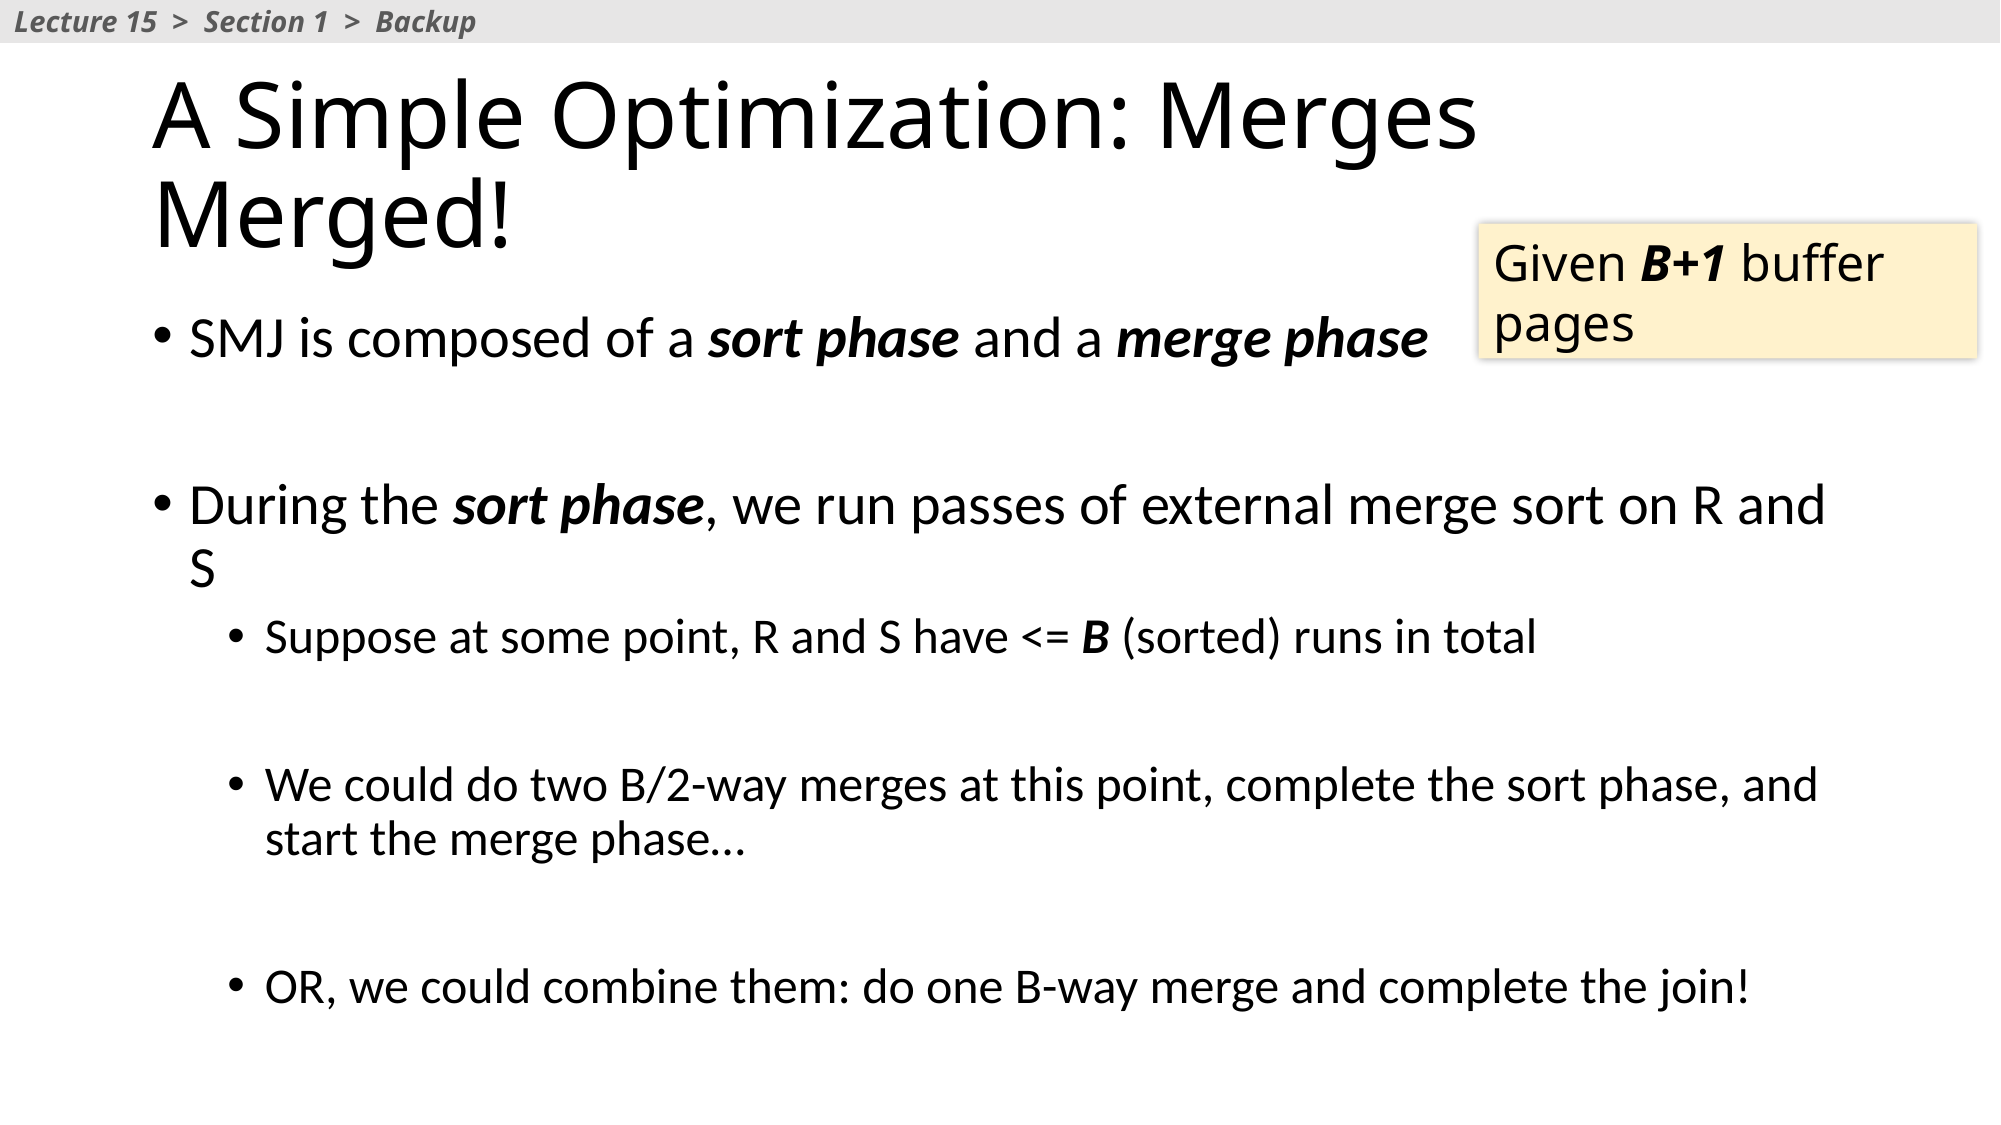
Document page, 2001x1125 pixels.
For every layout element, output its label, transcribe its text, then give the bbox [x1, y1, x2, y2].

text_box Given B+1 buffer pages [1478, 223, 1978, 359]
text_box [0, 0, 2000, 47]
list SMJ is composed of a sort phase and a merge phase During the sort phase, we run passes of external merge sort on R and S Suppose at some point, R and S have <= B (sorted) runs in total We could do two B/2-way merges at this point, complete the sort phase, and start the merge phase… OR, we could combine them: do one B-way merge and complete the join! [137, 299, 1863, 1014]
title A Simple Optimization: Merges Merged! [137, 59, 1863, 278]
